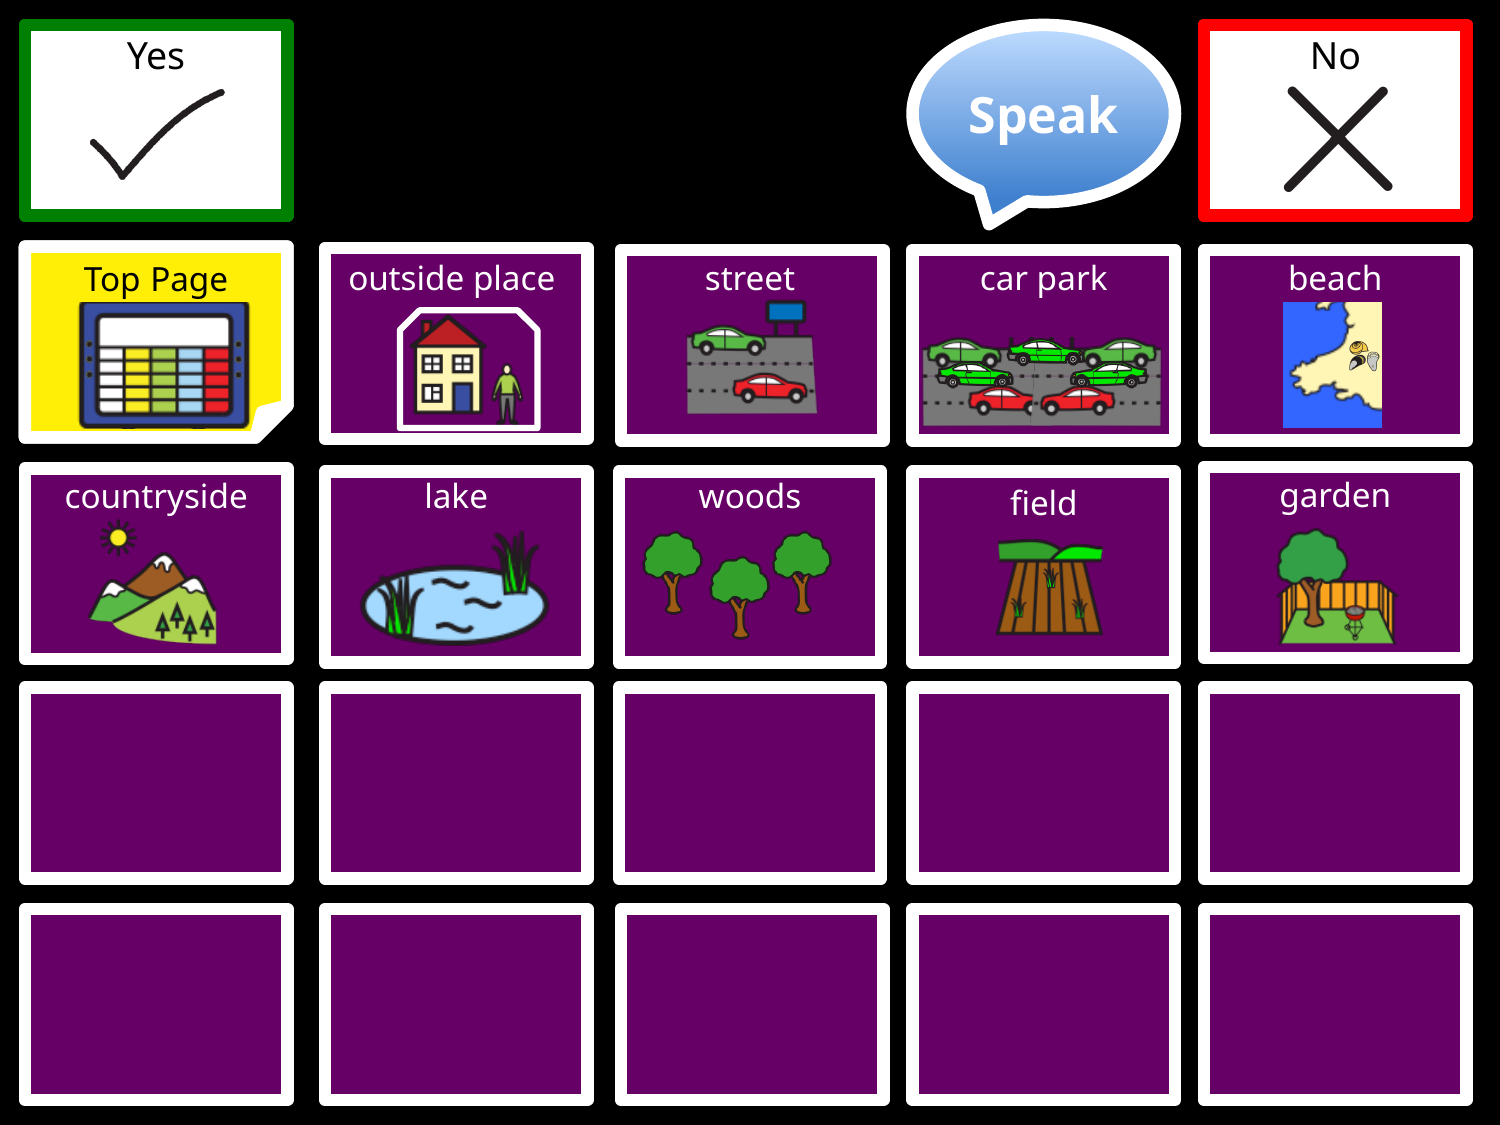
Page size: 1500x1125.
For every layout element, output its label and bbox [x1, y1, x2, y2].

picture [399, 301, 536, 438]
text_box [912, 687, 1175, 879]
text_box [912, 909, 1175, 1100]
text_box [1204, 467, 1467, 658]
picture [1274, 74, 1403, 203]
text_box [324, 909, 588, 1100]
text_box [24, 468, 288, 660]
picture [624, 524, 851, 647]
text_box [618, 468, 882, 663]
picture [74, 53, 238, 216]
picture [1262, 512, 1413, 663]
text_box [320, 248, 588, 439]
picture [985, 523, 1115, 654]
text_box [24, 246, 288, 438]
picture [1283, 301, 1383, 429]
picture [672, 273, 828, 429]
text_box [24, 687, 288, 879]
text_box [1204, 909, 1467, 1100]
text_box [620, 909, 884, 1100]
picture [62, 301, 267, 429]
text_box [1204, 24, 1467, 216]
text_box [912, 249, 1175, 337]
text_box [618, 249, 884, 441]
text_box [24, 909, 288, 1100]
text_box [912, 471, 1175, 663]
text_box [324, 687, 588, 879]
picture [908, 305, 1176, 441]
picture [347, 482, 563, 699]
text_box [618, 687, 882, 879]
picture [74, 503, 230, 659]
text_box [1204, 249, 1467, 441]
text_box [24, 24, 288, 216]
text_box [324, 468, 588, 663]
text_box [1204, 687, 1467, 879]
